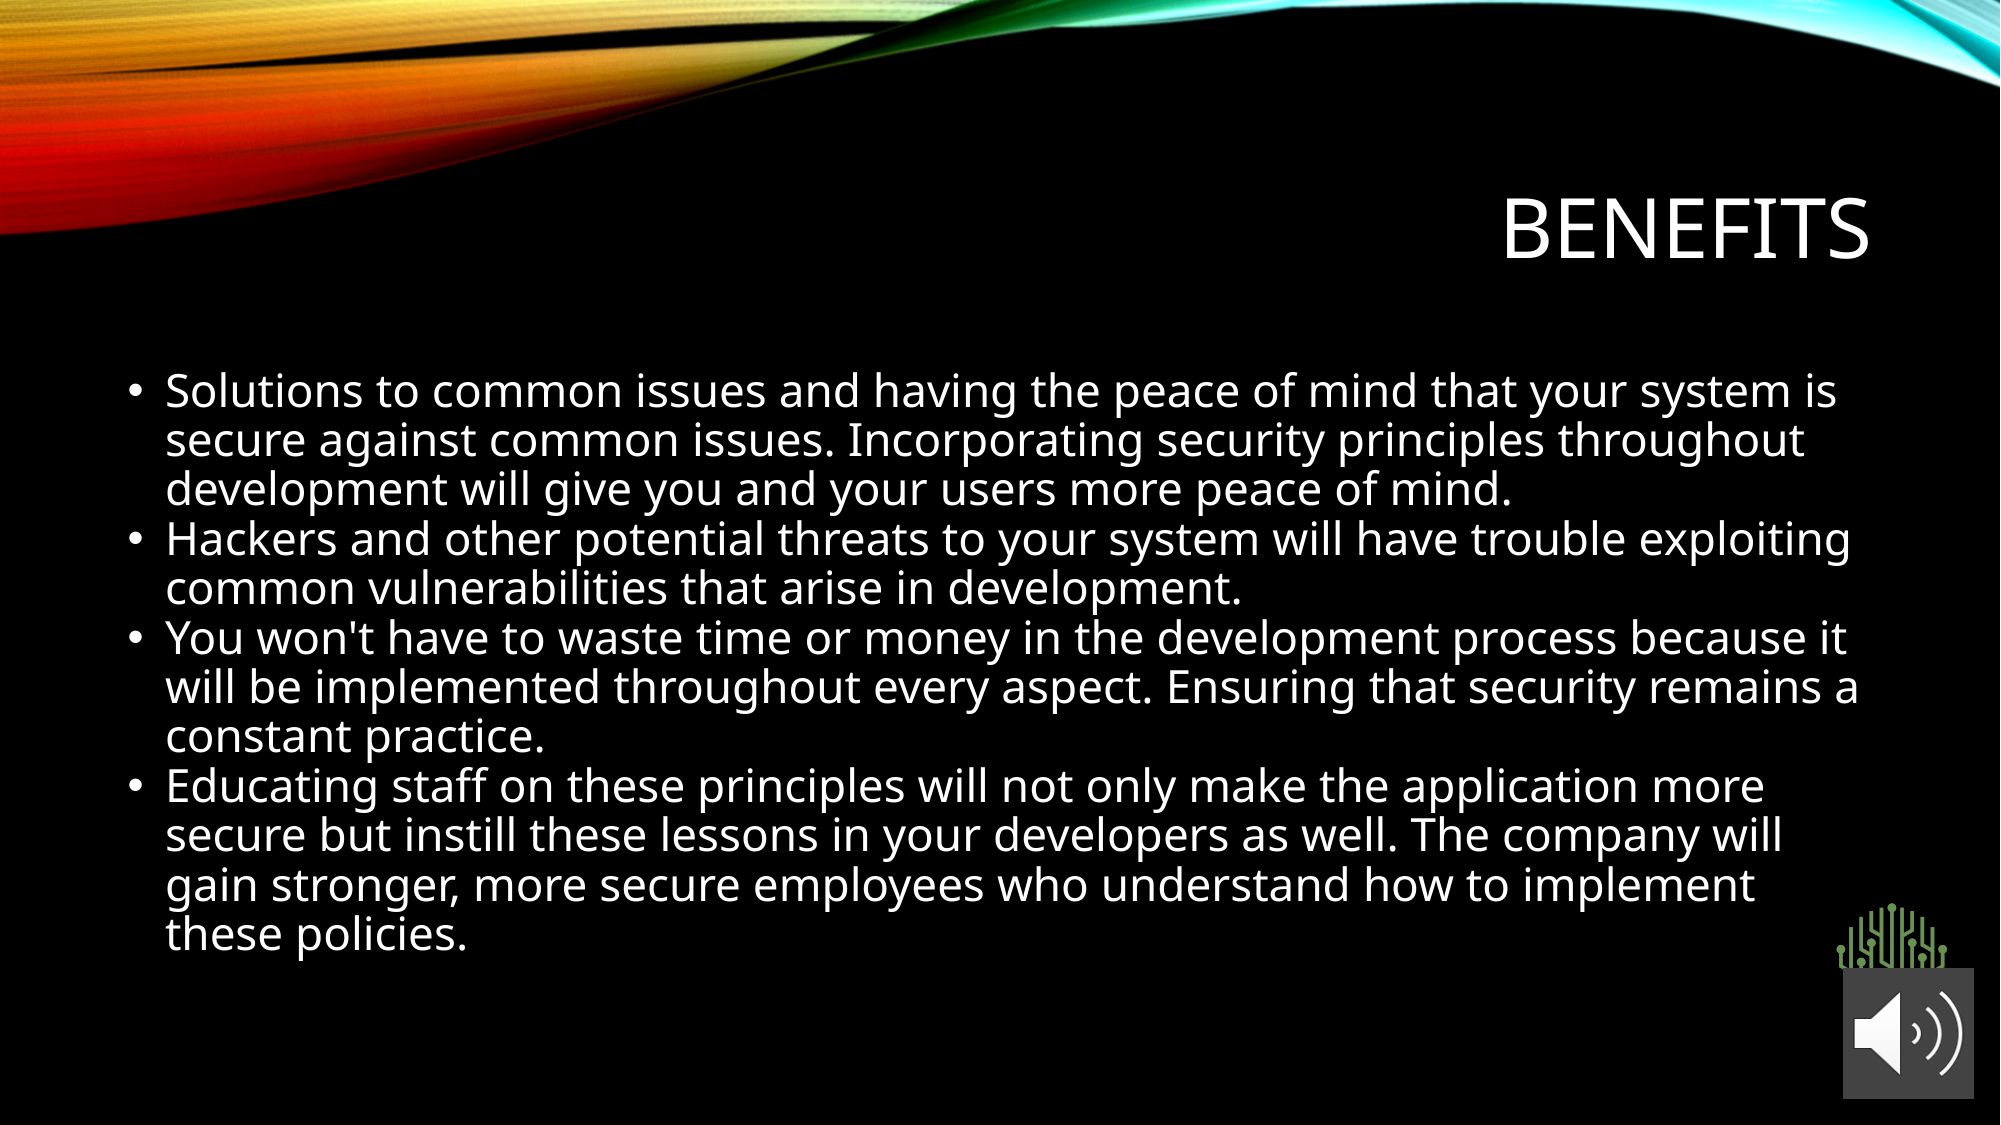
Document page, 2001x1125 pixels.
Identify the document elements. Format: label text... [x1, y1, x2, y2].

title BENEFITS [474, 125, 1888, 338]
picture [0, 0, 2000, 237]
list Solutions to common issues and having the peace of mind that your system is secure against common issues. Incorporating security principles throughout development will give you and your users more peace of mind. Hackers and other potential threats to your system will have trouble exploiting common vulnerabilities that arise in development. You won't have to waste time or money in the development process because it will be implemented throughout every aspect. Ensuring that security remains a constant practice. Educating staff on these principles will not only make the application more secure but instill these lessons in your developers as well. The company will gain stronger, more secure employees who understand how to implement these policies. [112, 360, 1888, 1021]
picture [1817, 892, 1976, 1101]
